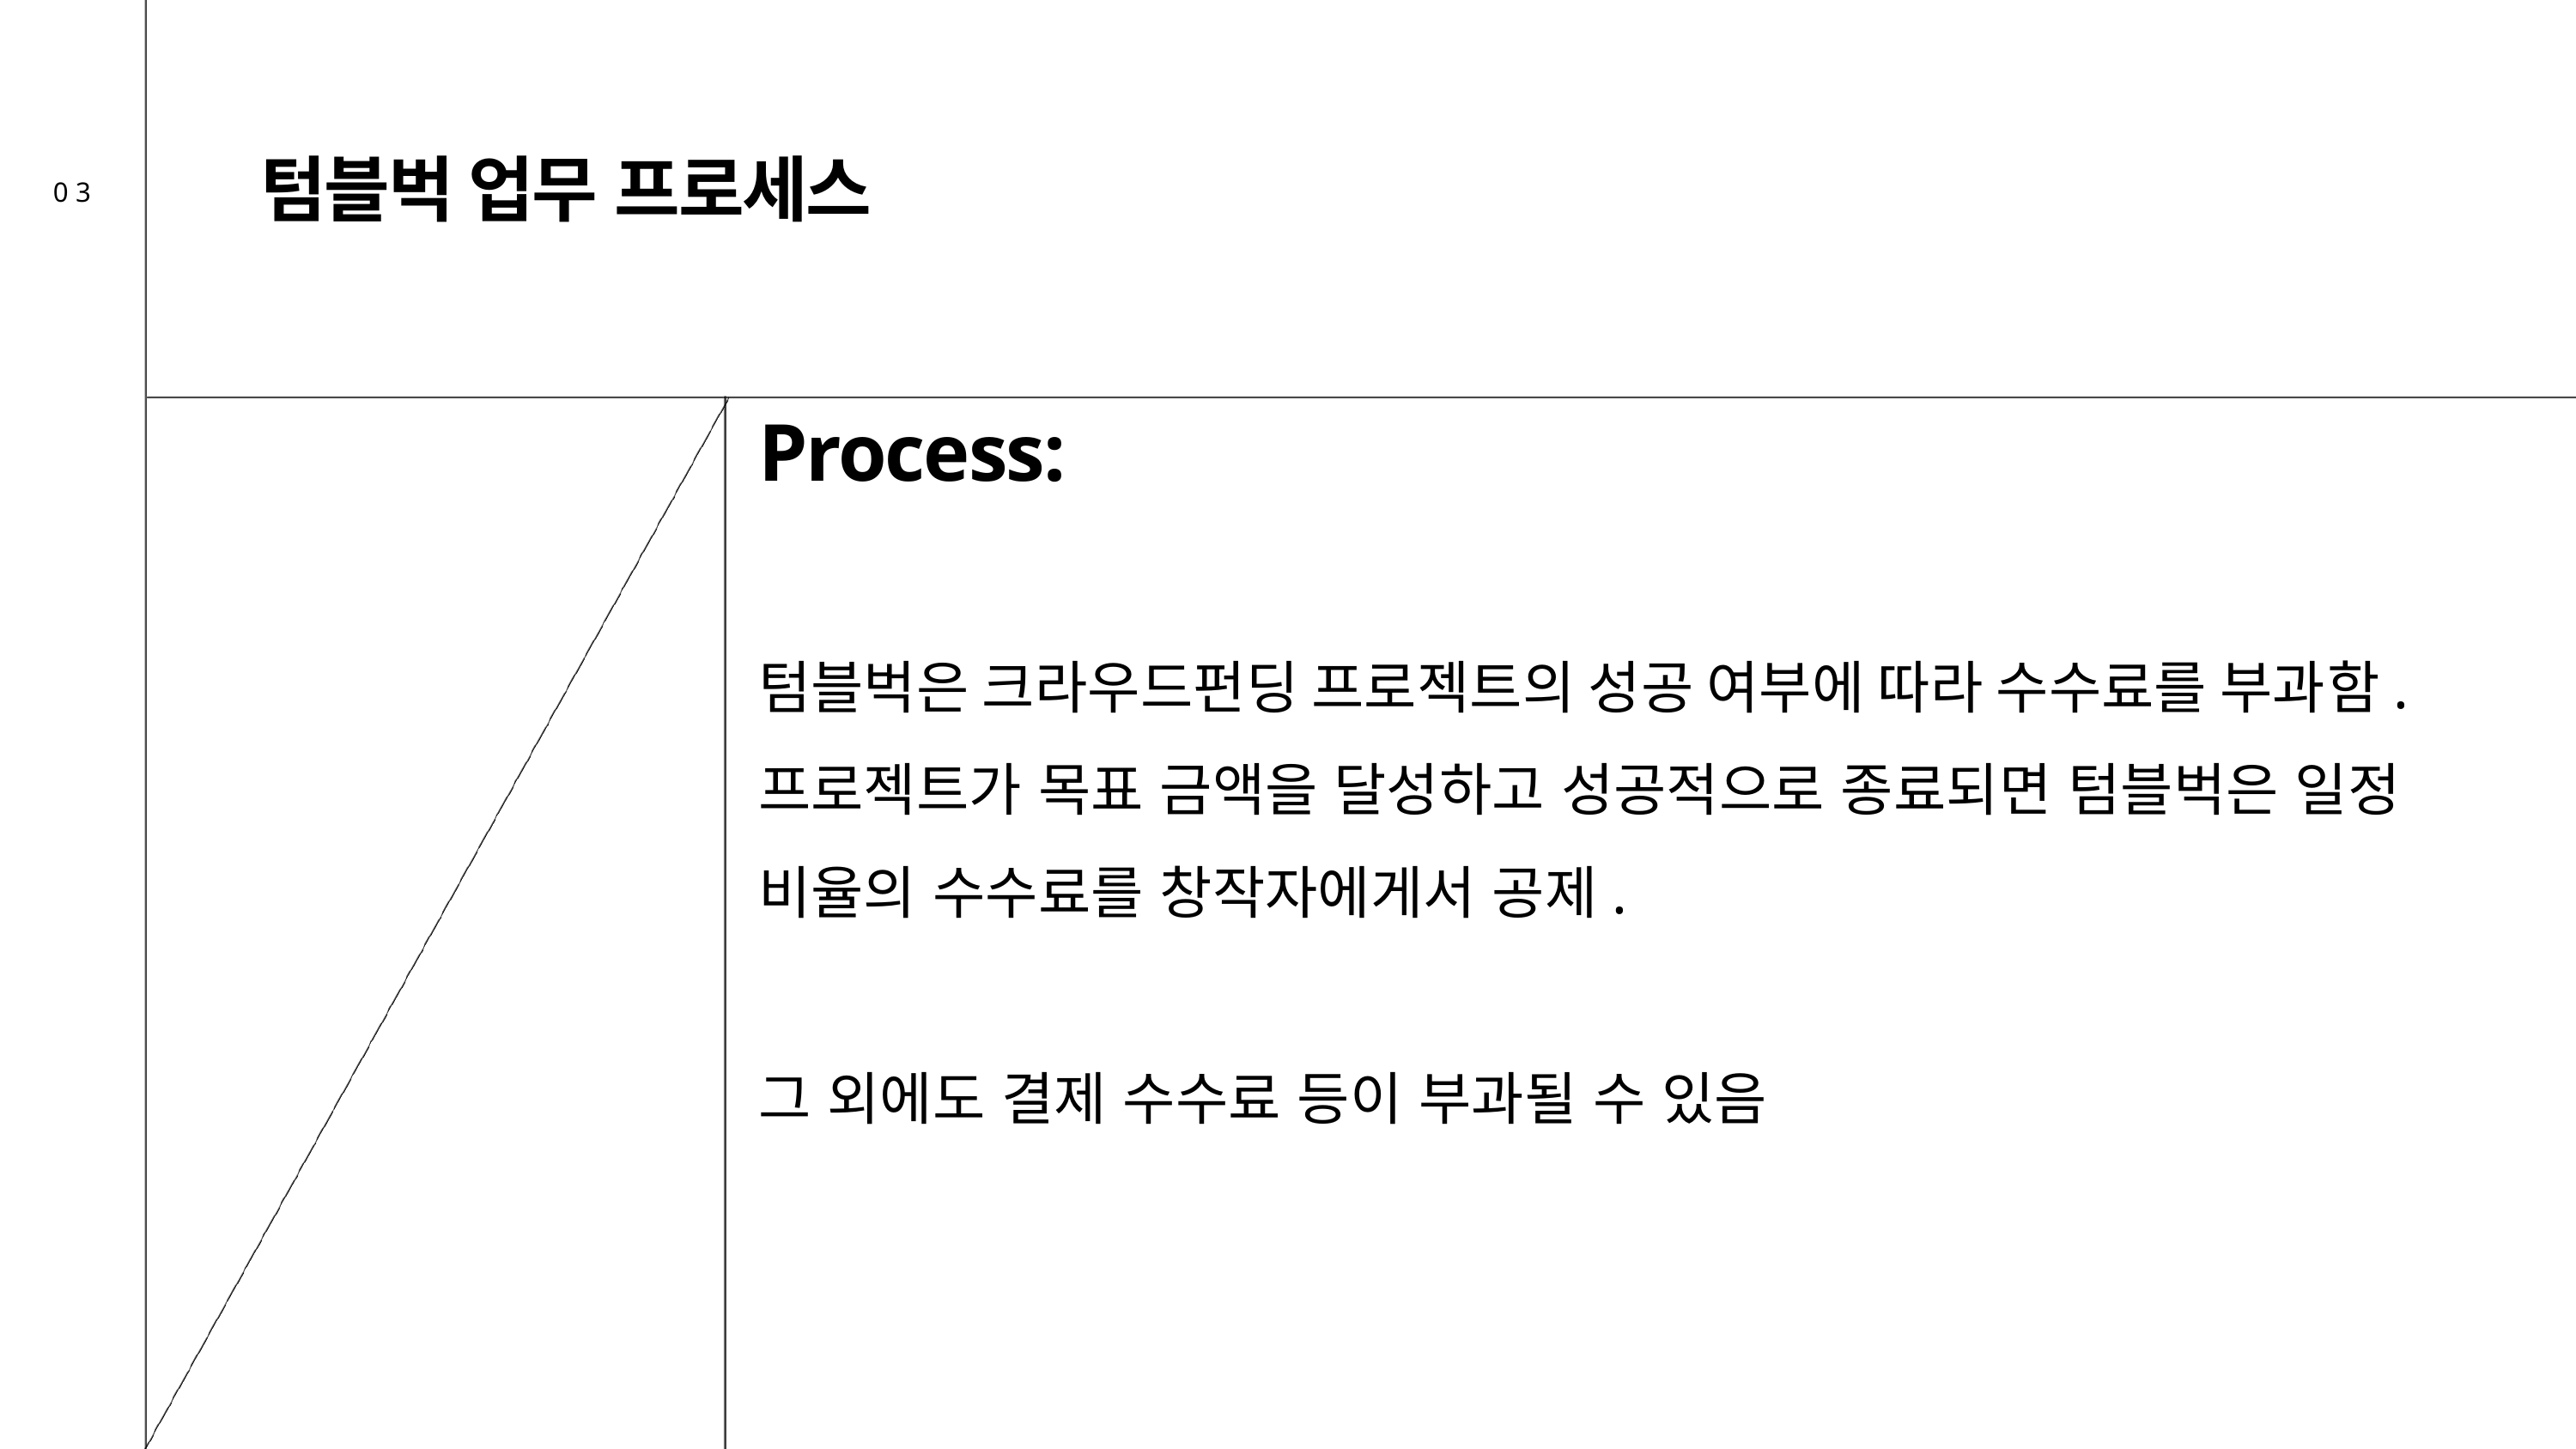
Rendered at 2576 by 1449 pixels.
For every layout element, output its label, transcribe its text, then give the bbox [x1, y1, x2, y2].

picture [568, 658, 585, 688]
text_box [145, 395, 2576, 398]
picture [676, 463, 693, 493]
picture [191, 1337, 208, 1367]
picture [317, 1111, 333, 1139]
picture [245, 1239, 262, 1269]
picture [712, 398, 728, 723]
picture [352, 1046, 369, 1076]
picture [173, 1369, 190, 1399]
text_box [190, 929, 1260, 932]
picture [406, 949, 423, 979]
picture [532, 726, 547, 753]
picture [622, 528, 657, 590]
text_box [0, 943, 1052, 947]
picture [496, 754, 532, 815]
picture [434, 916, 441, 929]
picture [460, 851, 477, 882]
picture [227, 1271, 244, 1301]
picture [442, 882, 460, 913]
picture [388, 979, 406, 1010]
picture [604, 592, 621, 622]
picture [550, 690, 567, 720]
picture [370, 1013, 387, 1043]
text_box 텀블벅 업무 프로세스 [247, 137, 1182, 237]
picture [144, 947, 172, 1449]
picture [333, 1078, 351, 1110]
picture [478, 818, 495, 848]
picture [425, 932, 433, 943]
picture [658, 495, 675, 525]
text_box Process: 텀블벅은 크라우드펀딩 프로젝트의 성공 여부에 따라 수수료를 부과함. 프로젝트가 목표 금액을 달성하고 성공적으로 종료되면 텀블벅은 일정 비율의 수수료를 창작자에게서 공제. 그 외에도 결제 수수료 등이 부과될 수 있음 [745, 408, 2574, 1237]
picture [585, 625, 603, 657]
text_box 03 [0, 169, 181, 215]
picture [263, 1207, 280, 1236]
picture [693, 429, 712, 462]
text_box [0, 723, 882, 726]
picture [208, 1304, 226, 1336]
picture [281, 1174, 298, 1204]
picture [299, 1142, 316, 1172]
